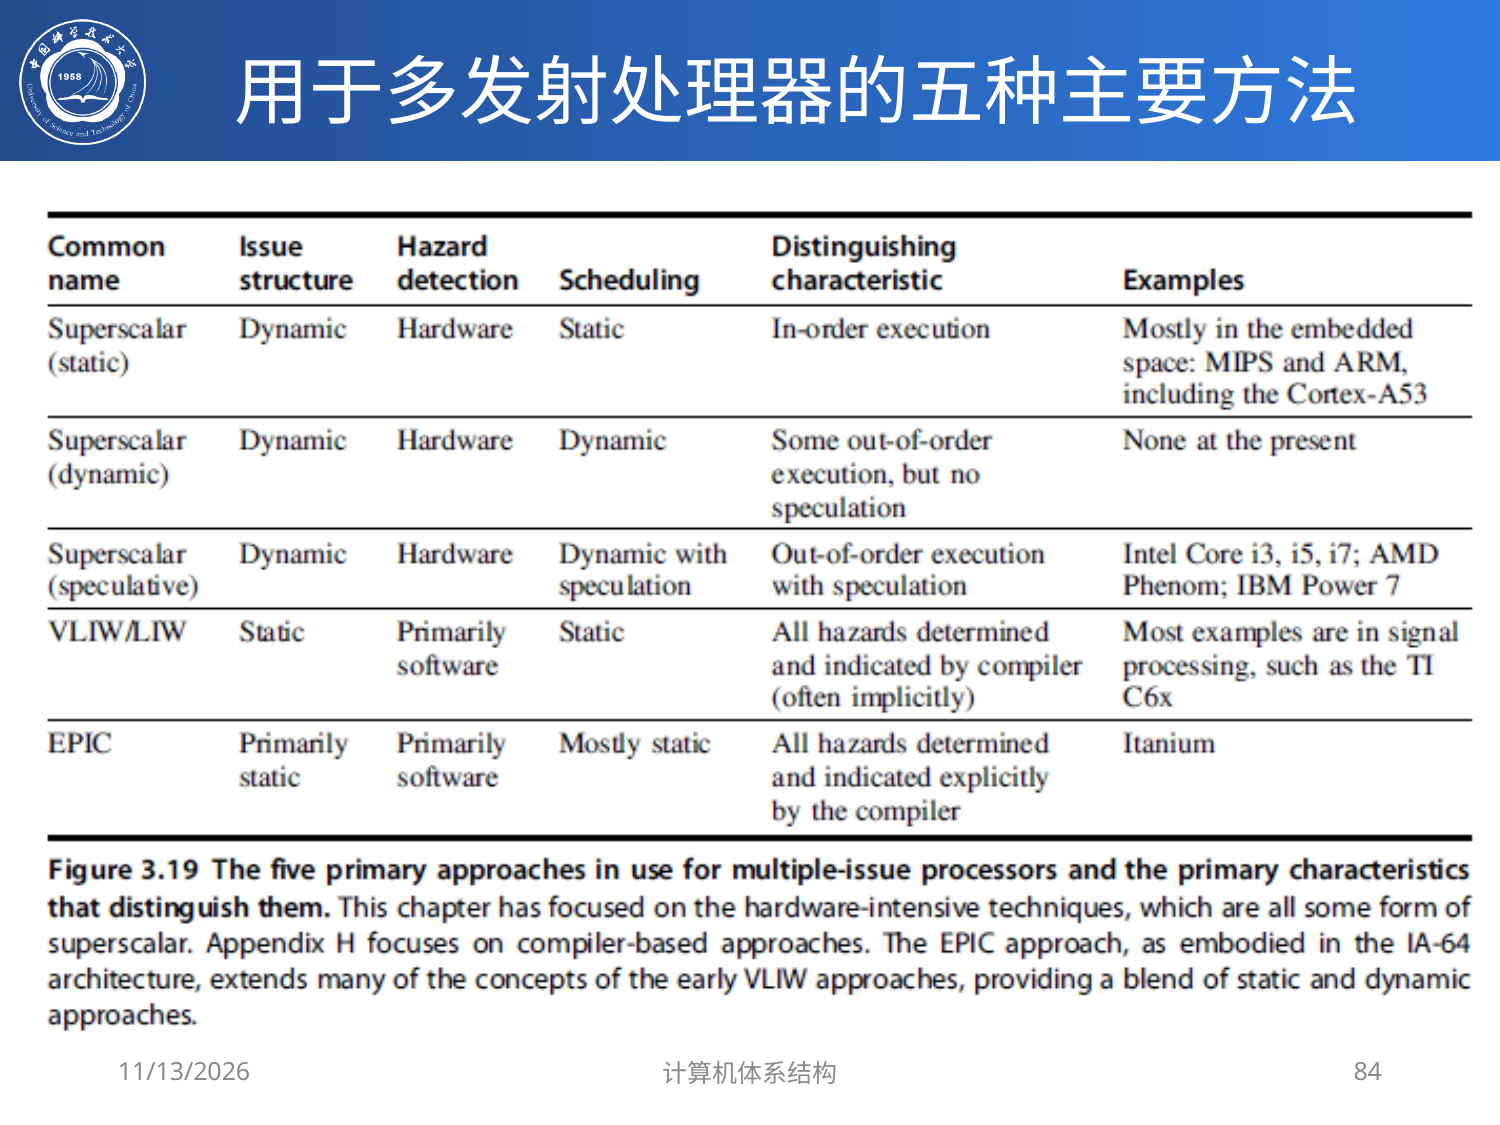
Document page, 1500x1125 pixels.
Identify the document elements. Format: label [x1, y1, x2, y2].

picture [19, 19, 146, 145]
title [169, 24, 1425, 153]
text_box [103, 1049, 441, 1103]
text_box [1059, 1049, 1397, 1103]
text_box [496, 1049, 1004, 1103]
picture [22, 186, 1500, 1049]
